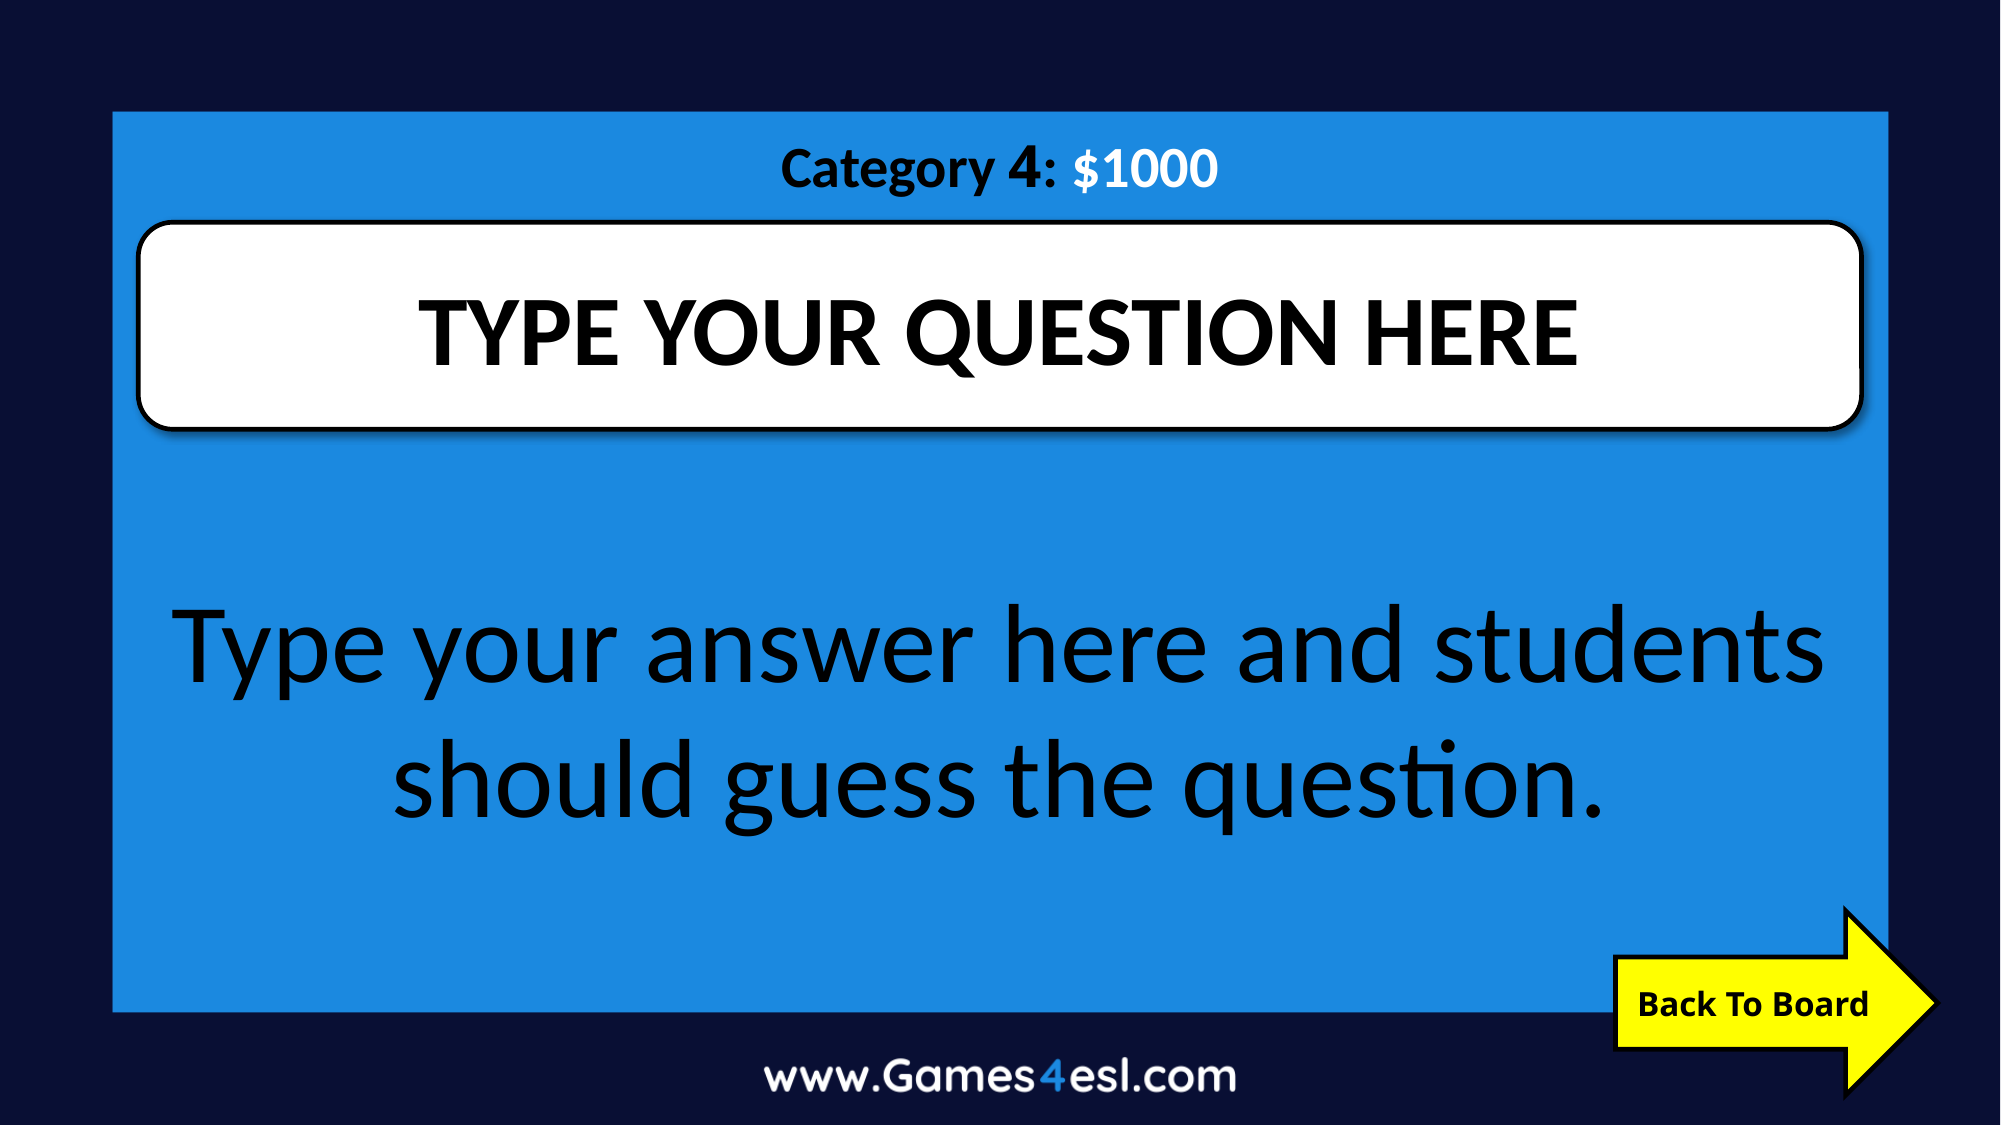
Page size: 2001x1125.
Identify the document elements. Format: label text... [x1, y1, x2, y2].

text_box Type your answer here and students should guess the question. [138, 562, 1862, 848]
text_box TYPE YOUR QUESTION HERE [137, 221, 1863, 431]
picture [0, 0, 2001, 1125]
text_box Back To Board [1614, 908, 1940, 1098]
text_box Category 4: $1000 [111, 121, 1889, 207]
